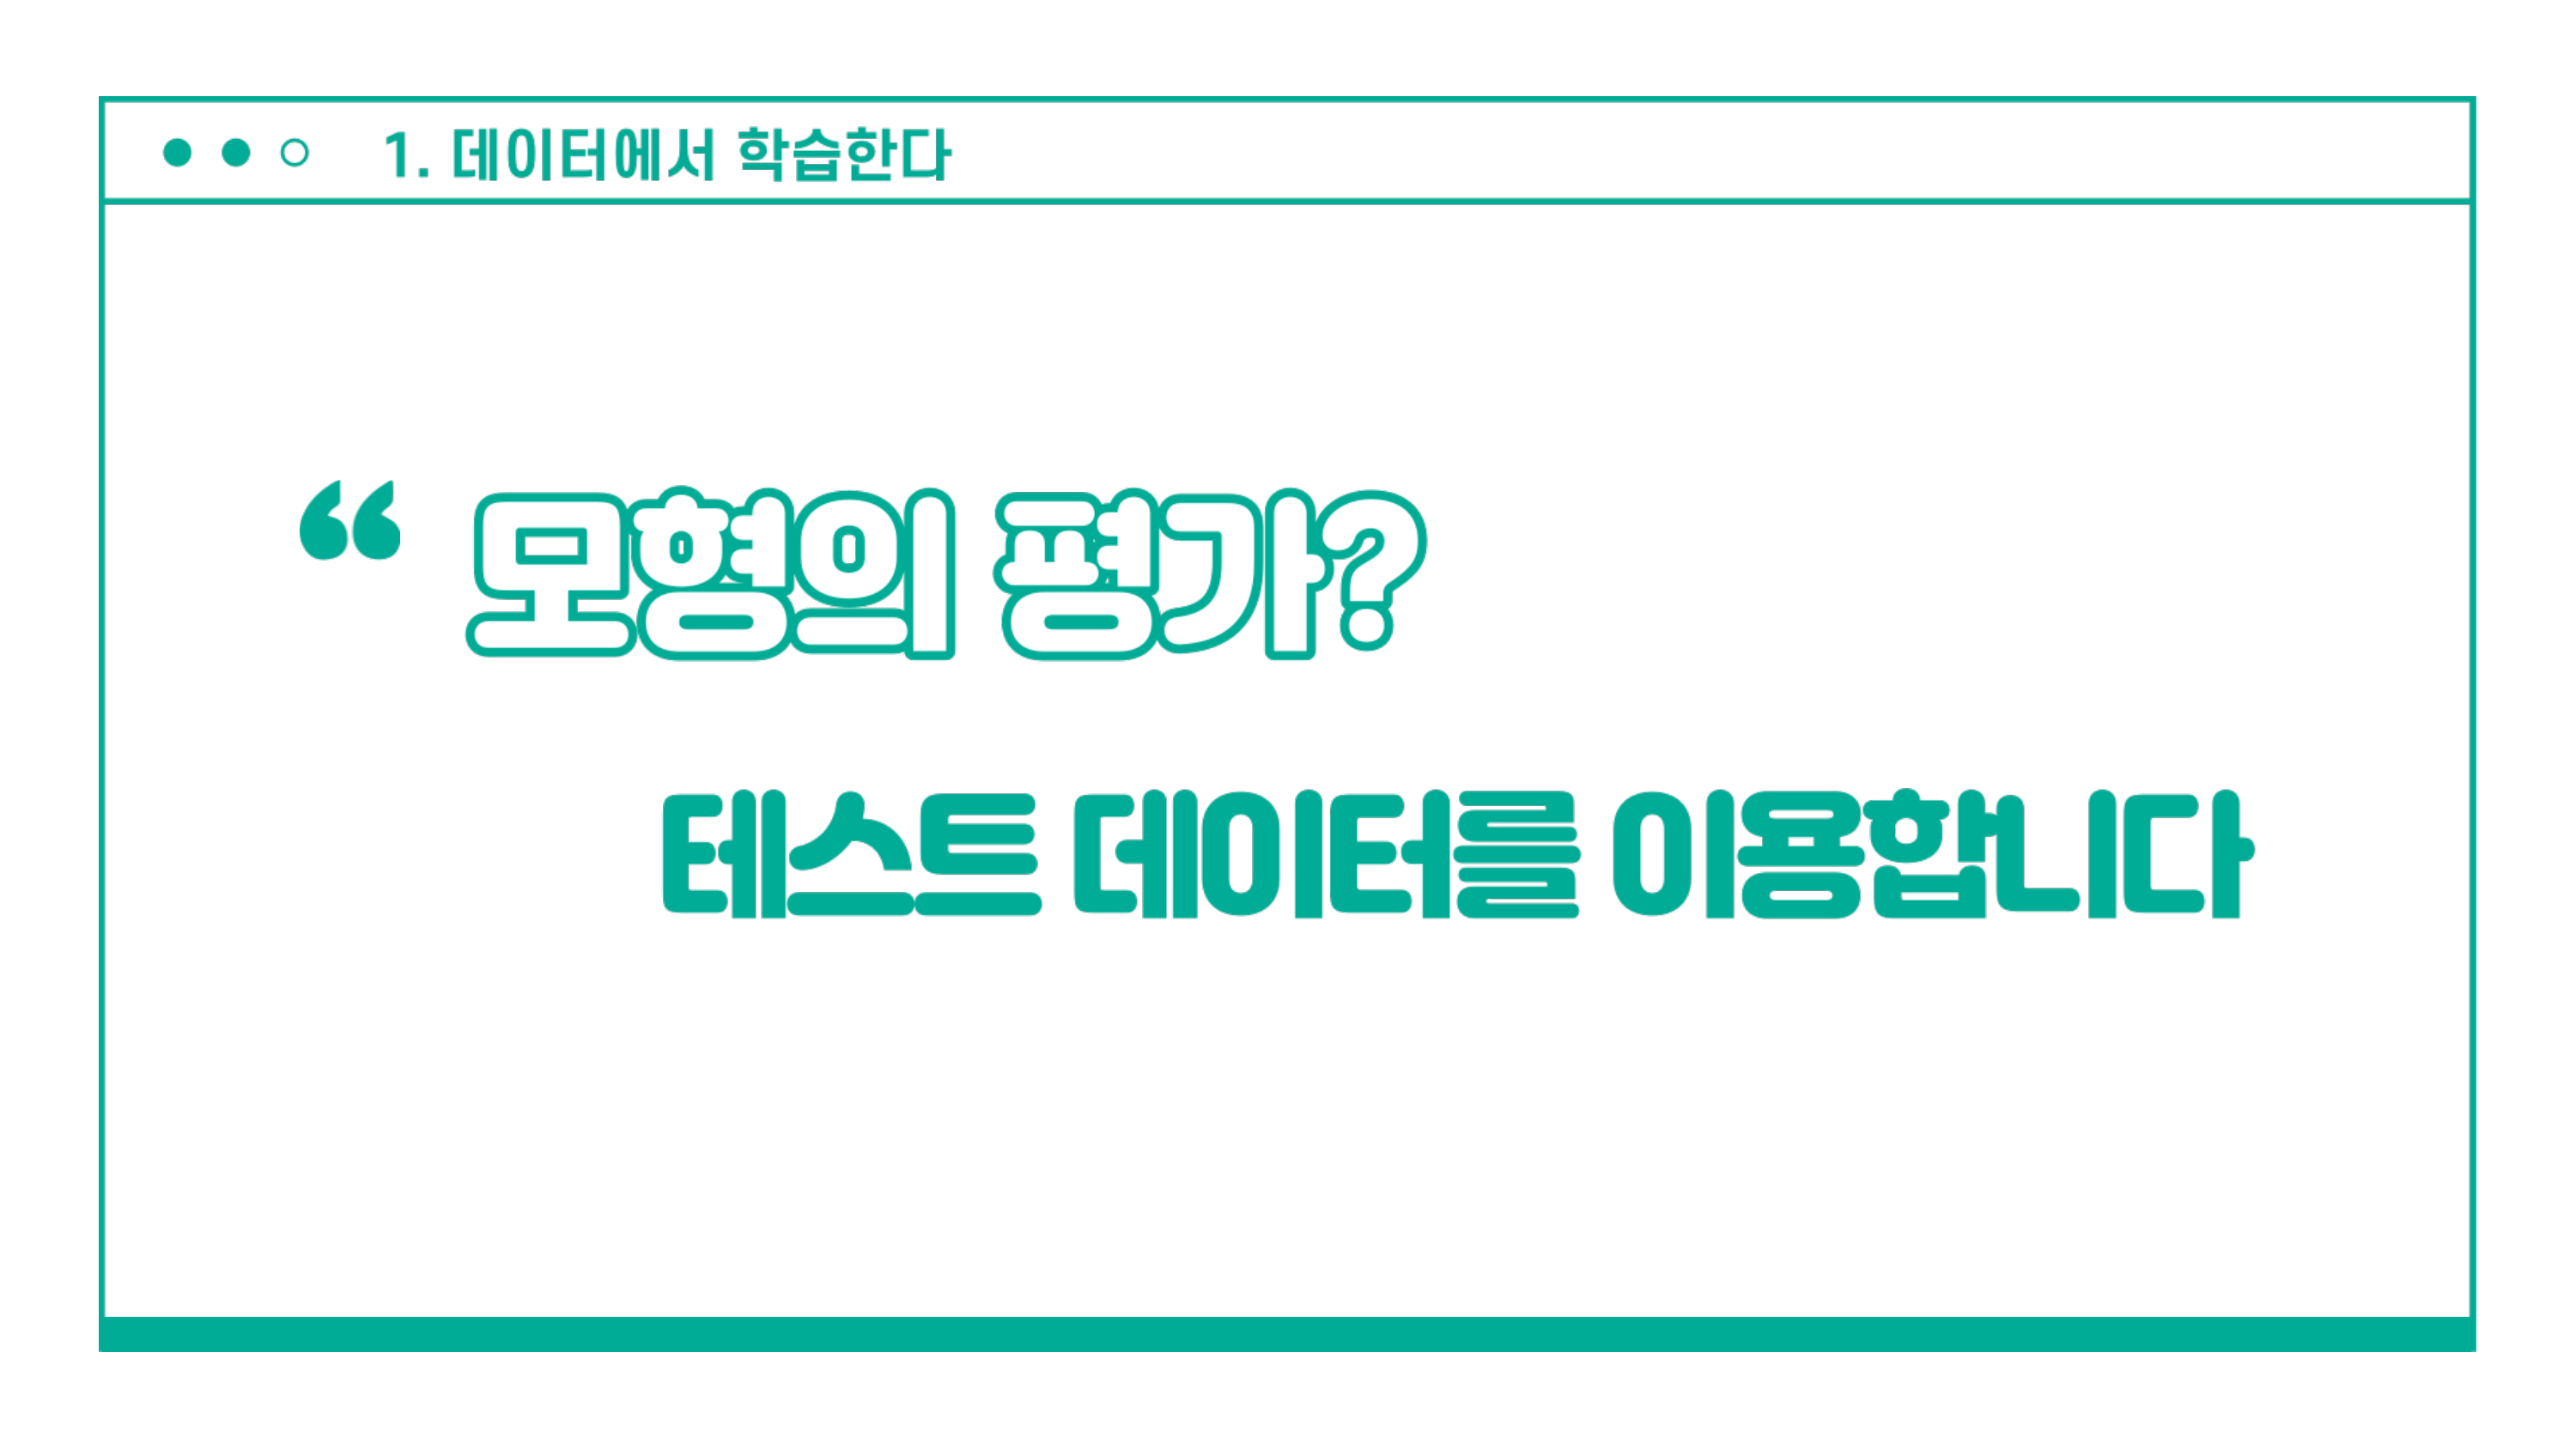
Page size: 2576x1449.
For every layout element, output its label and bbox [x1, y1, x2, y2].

picture [372, 106, 987, 209]
text_box [299, 479, 367, 561]
text_box [99, 96, 2477, 1319]
picture [371, 395, 2321, 985]
text_box [102, 1316, 2471, 1352]
